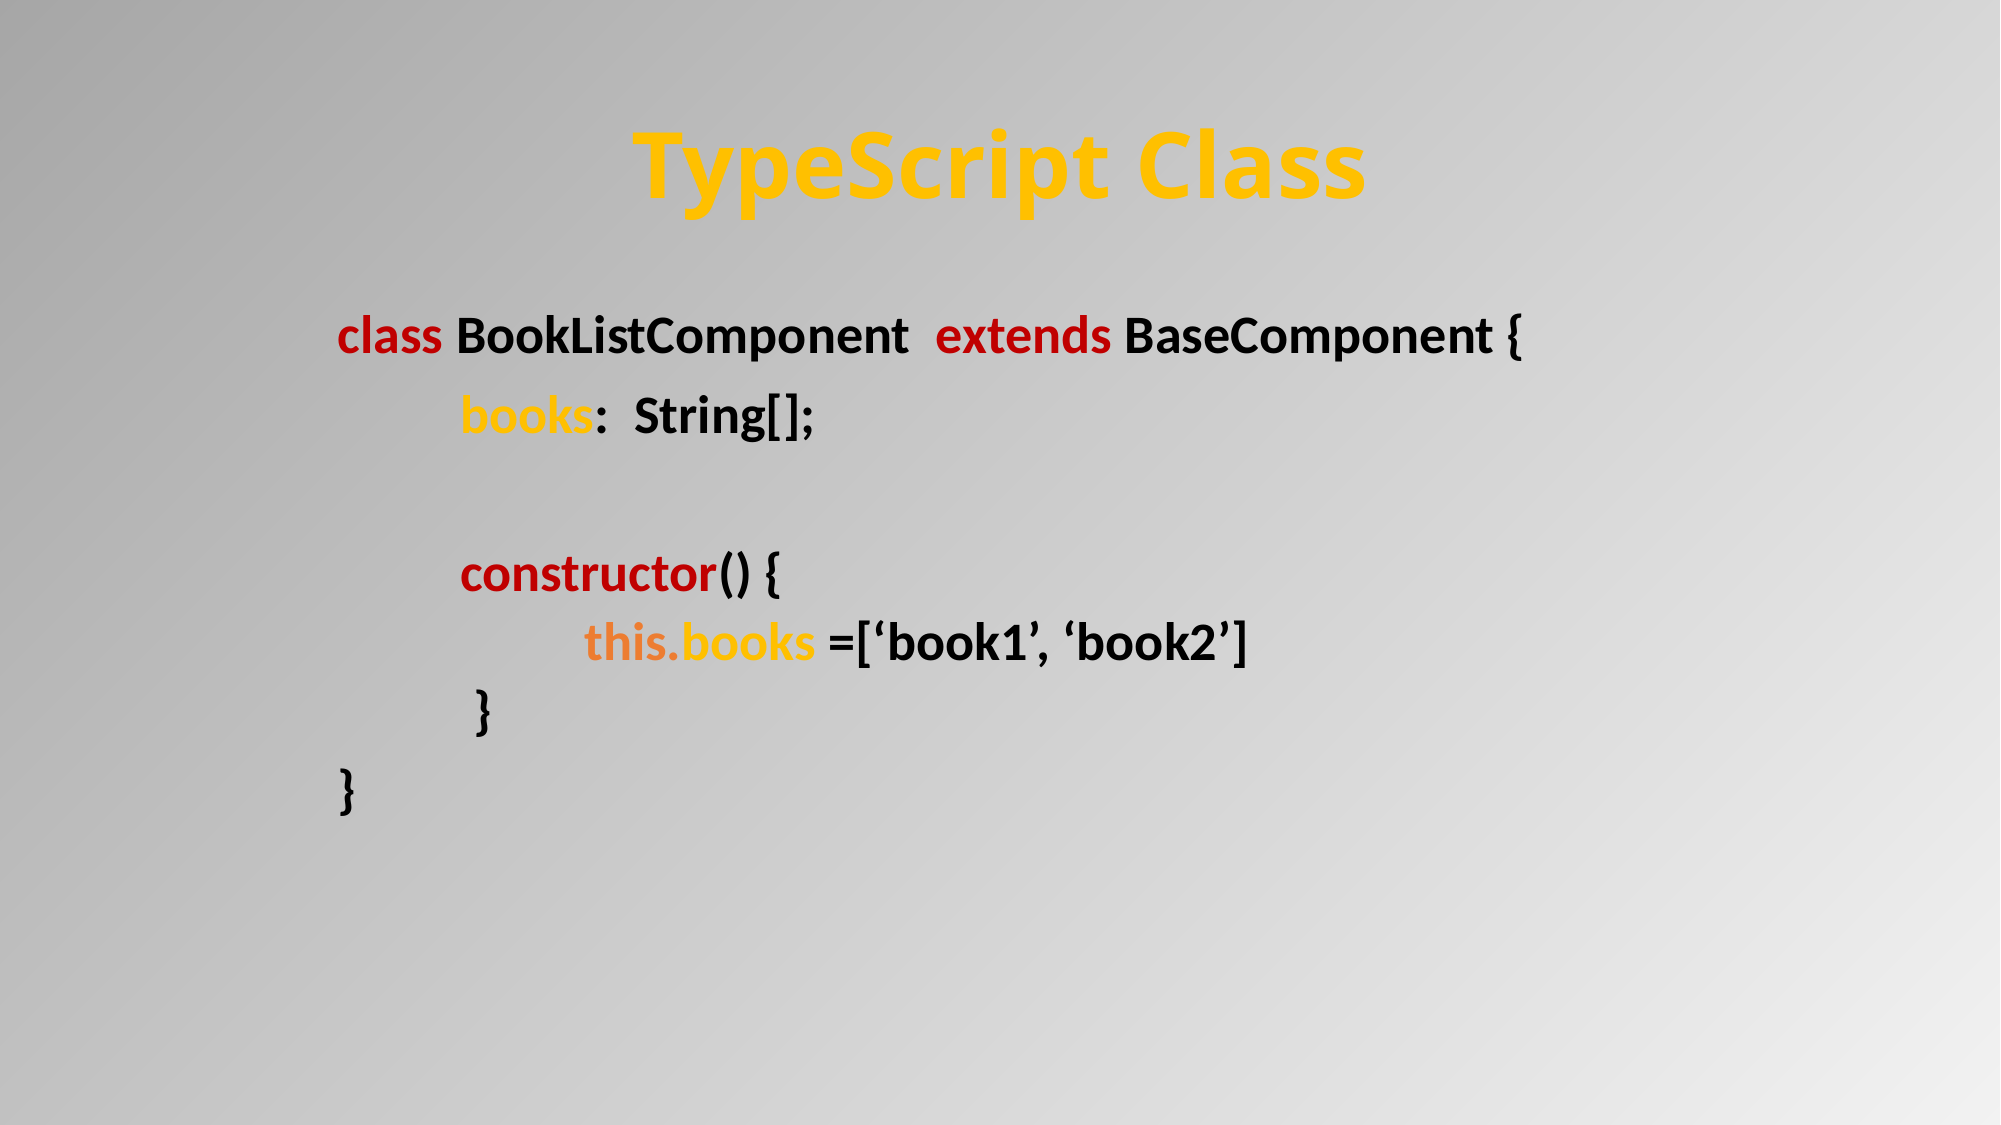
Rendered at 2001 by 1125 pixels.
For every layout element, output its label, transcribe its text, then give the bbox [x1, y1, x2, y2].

list class BookListComponent extends BaseComponent { books: String[]; constructor() { this.books =[‘book1’, ‘book2’] } } [322, 299, 1863, 1014]
title TypeScript Class [137, 59, 1863, 278]
